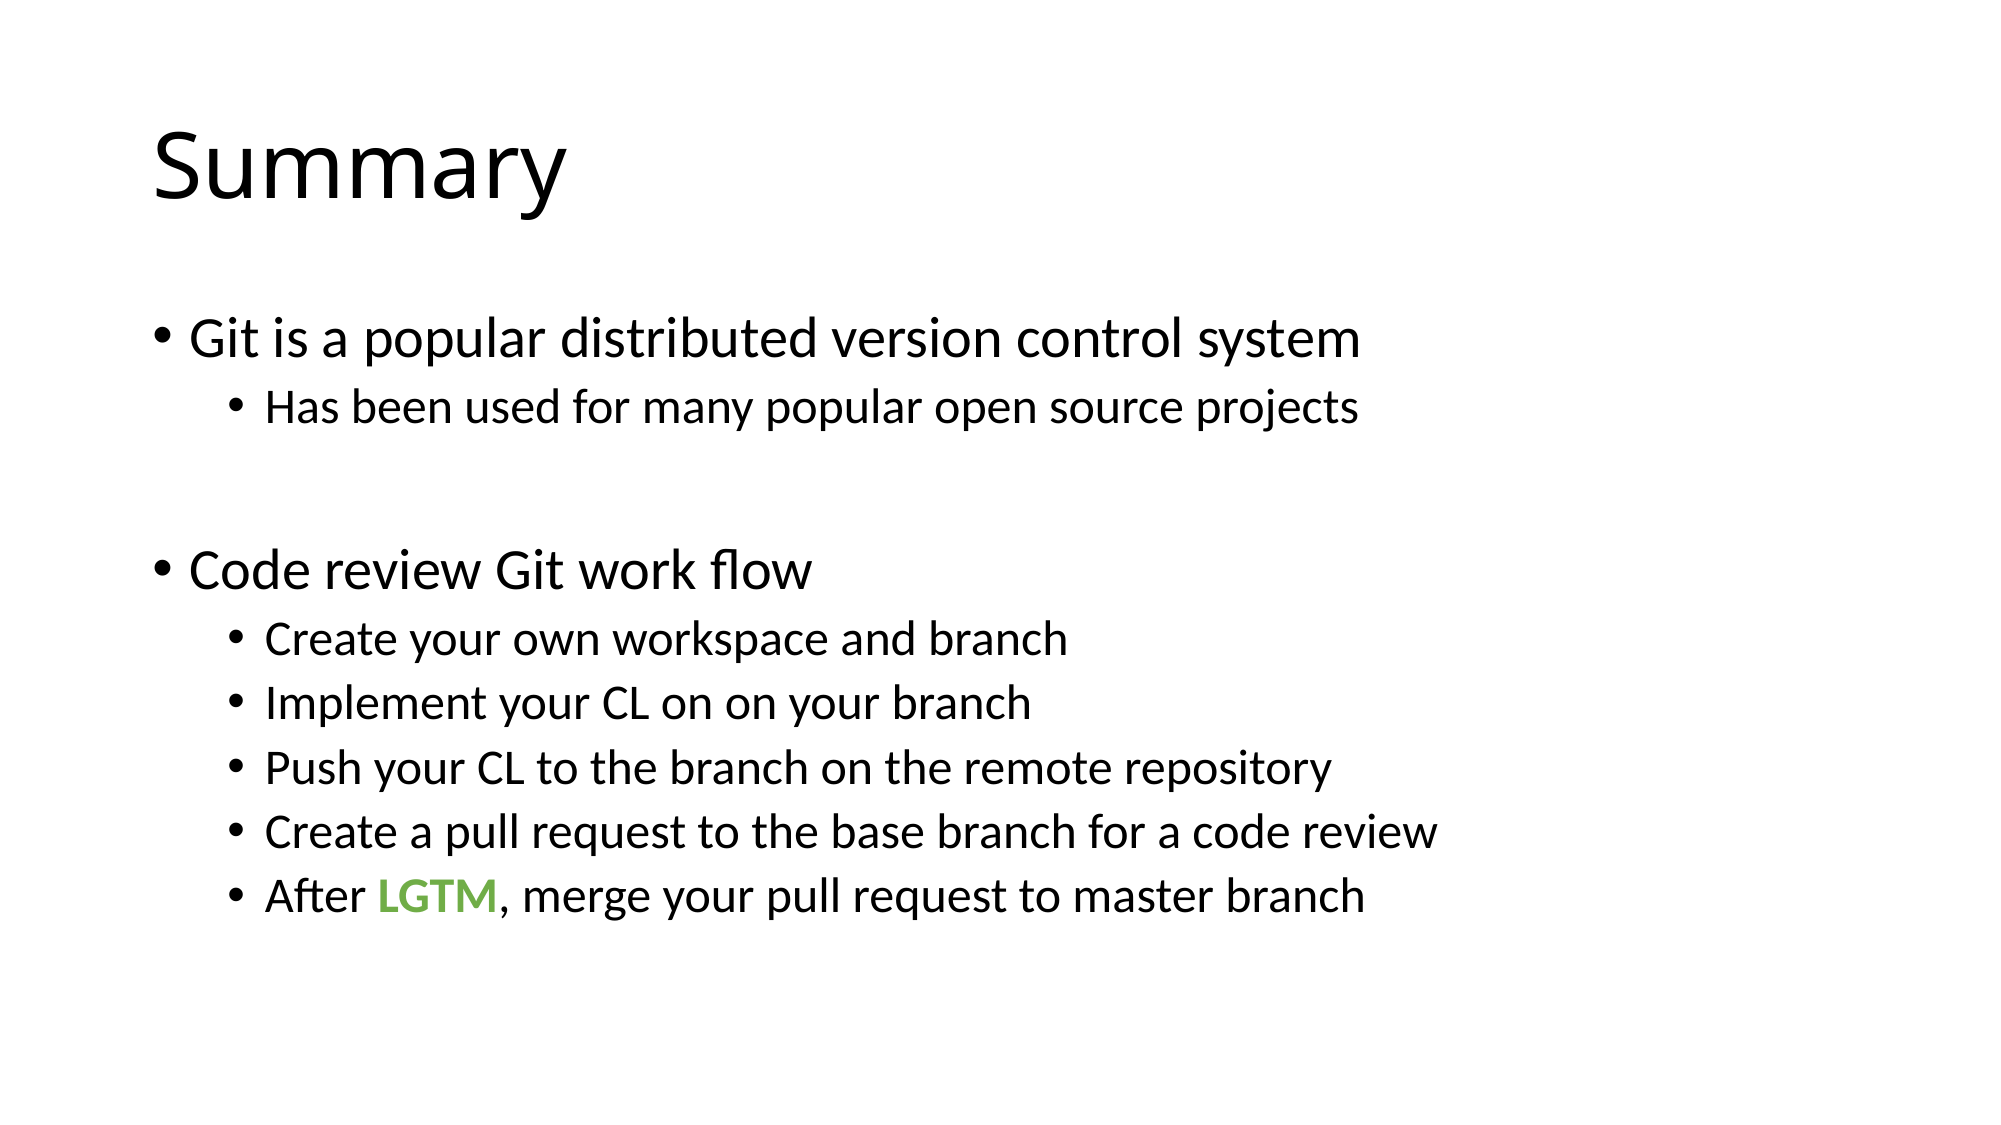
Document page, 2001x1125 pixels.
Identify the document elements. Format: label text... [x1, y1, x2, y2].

title Summary [137, 59, 1863, 278]
list Git is a popular distributed version control system Has been used for many popular open source projects Code review Git work flow Create your own workspace and branch Implement your CL on on your branch Push your CL to the branch on the remote repository Create a pull request to the base branch for a code review After LGTM, merge your pull request to master branch [137, 299, 1863, 1014]
